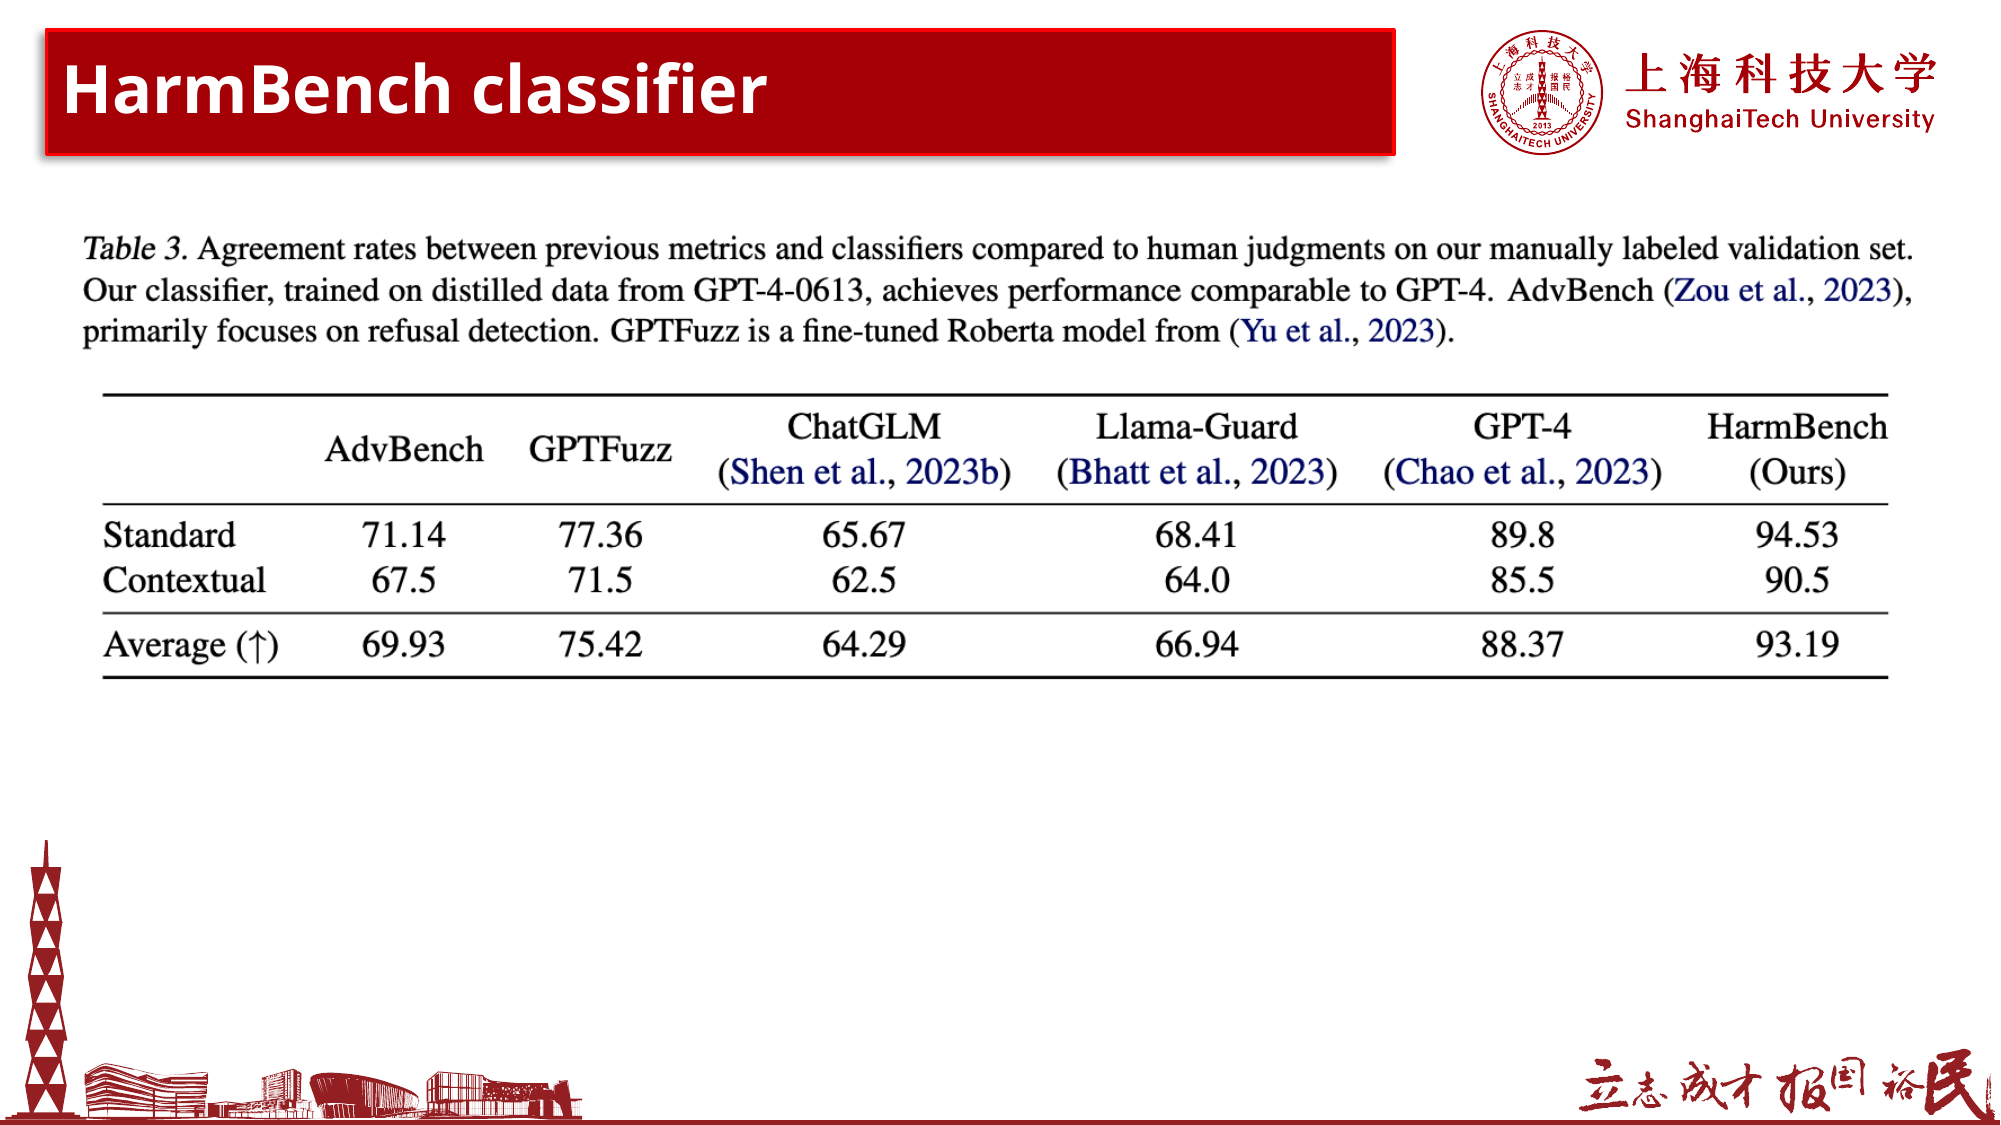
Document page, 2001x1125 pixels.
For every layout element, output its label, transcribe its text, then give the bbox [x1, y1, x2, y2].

picture [46, 196, 1957, 713]
title HarmBench classifier [45, 28, 1396, 156]
